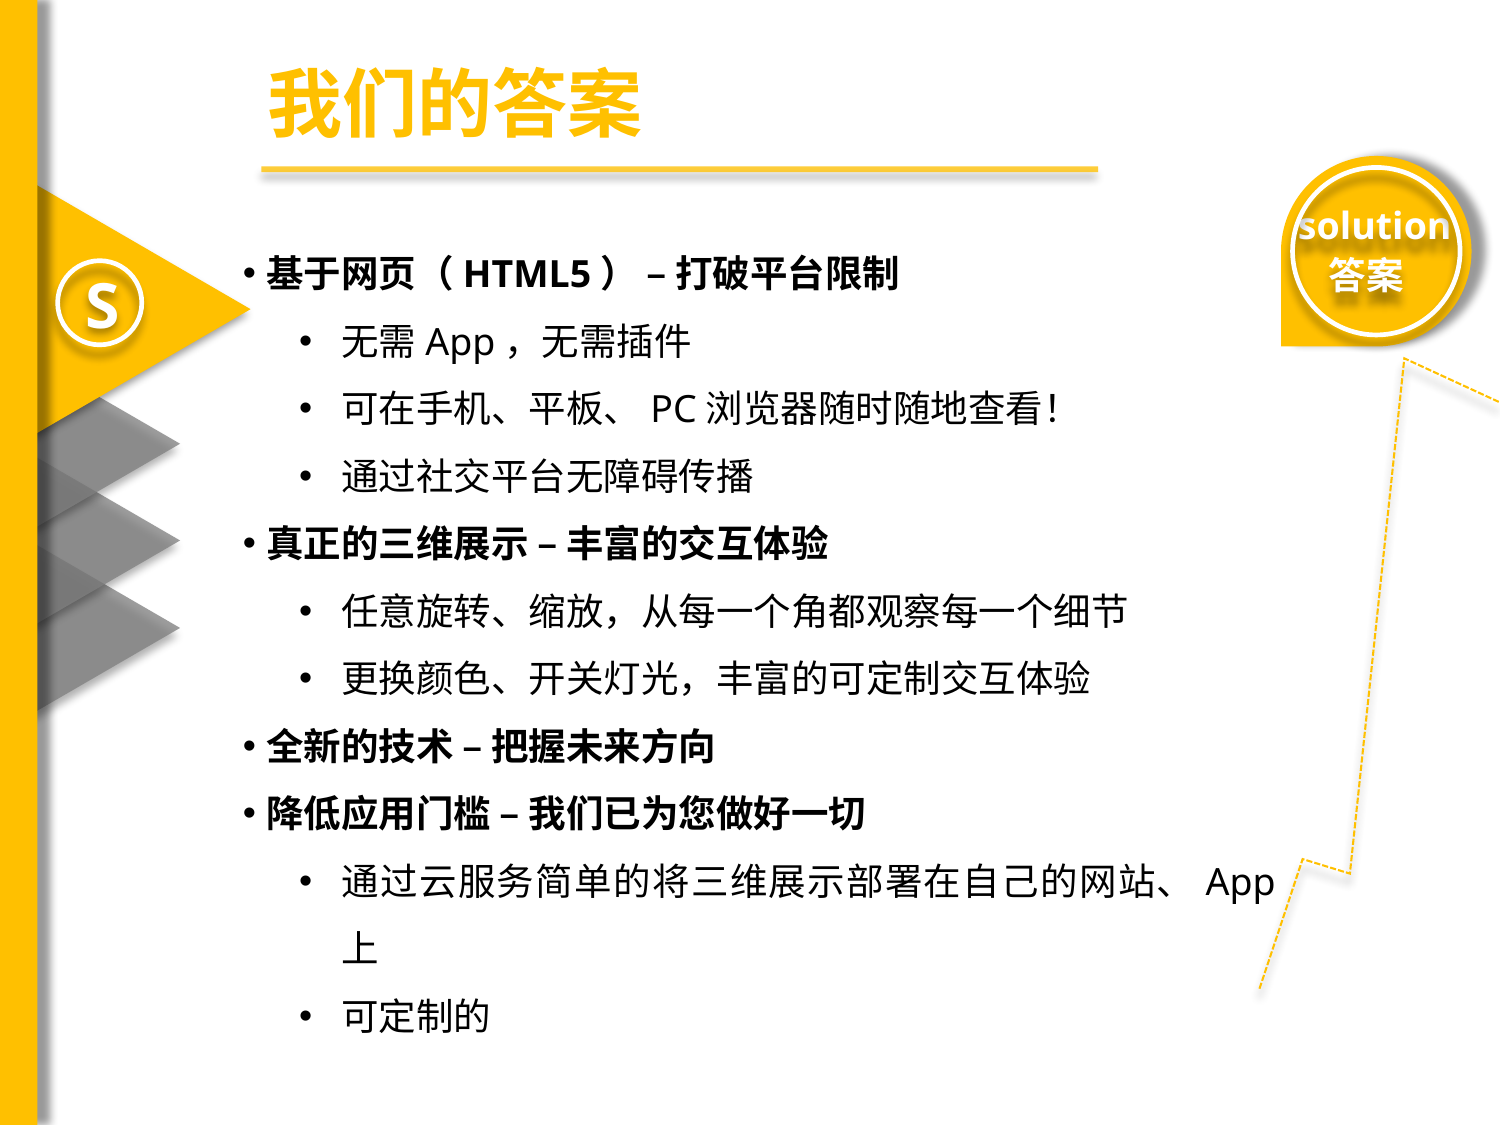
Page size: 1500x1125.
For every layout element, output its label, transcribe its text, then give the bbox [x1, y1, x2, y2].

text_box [1280, 155, 1500, 347]
text_box [1300, 356, 1500, 890]
text_box [56, 259, 143, 346]
text_box [260, 165, 1099, 173]
text_box 基于网页（HTML5） – 打破平台限制 无需App，无需插件 可在手机、平板、PC浏览器随时随地查看！ 通过社交平台无障碍传播 真正的三维展示 – 丰富的交互体验 任意旋转、缩放，从每一个角都观察每一个细节 更换颜色、开关灯光，丰富的可定制交互体验 全新的技术 – 把握未来方向 降低应用门槛 – 我们已为您做好一切 通过云服务简单的将三维展示部署在自己的网站、App上 可定制的 [228, 220, 1300, 1091]
text_box [0, 0, 38, 1125]
text_box 我们的答案 [252, 48, 658, 154]
text_box [59, 196, 228, 422]
text_box [59, 591, 183, 700]
text_box [59, 499, 183, 612]
text_box [59, 403, 183, 516]
text_box S [70, 258, 135, 276]
